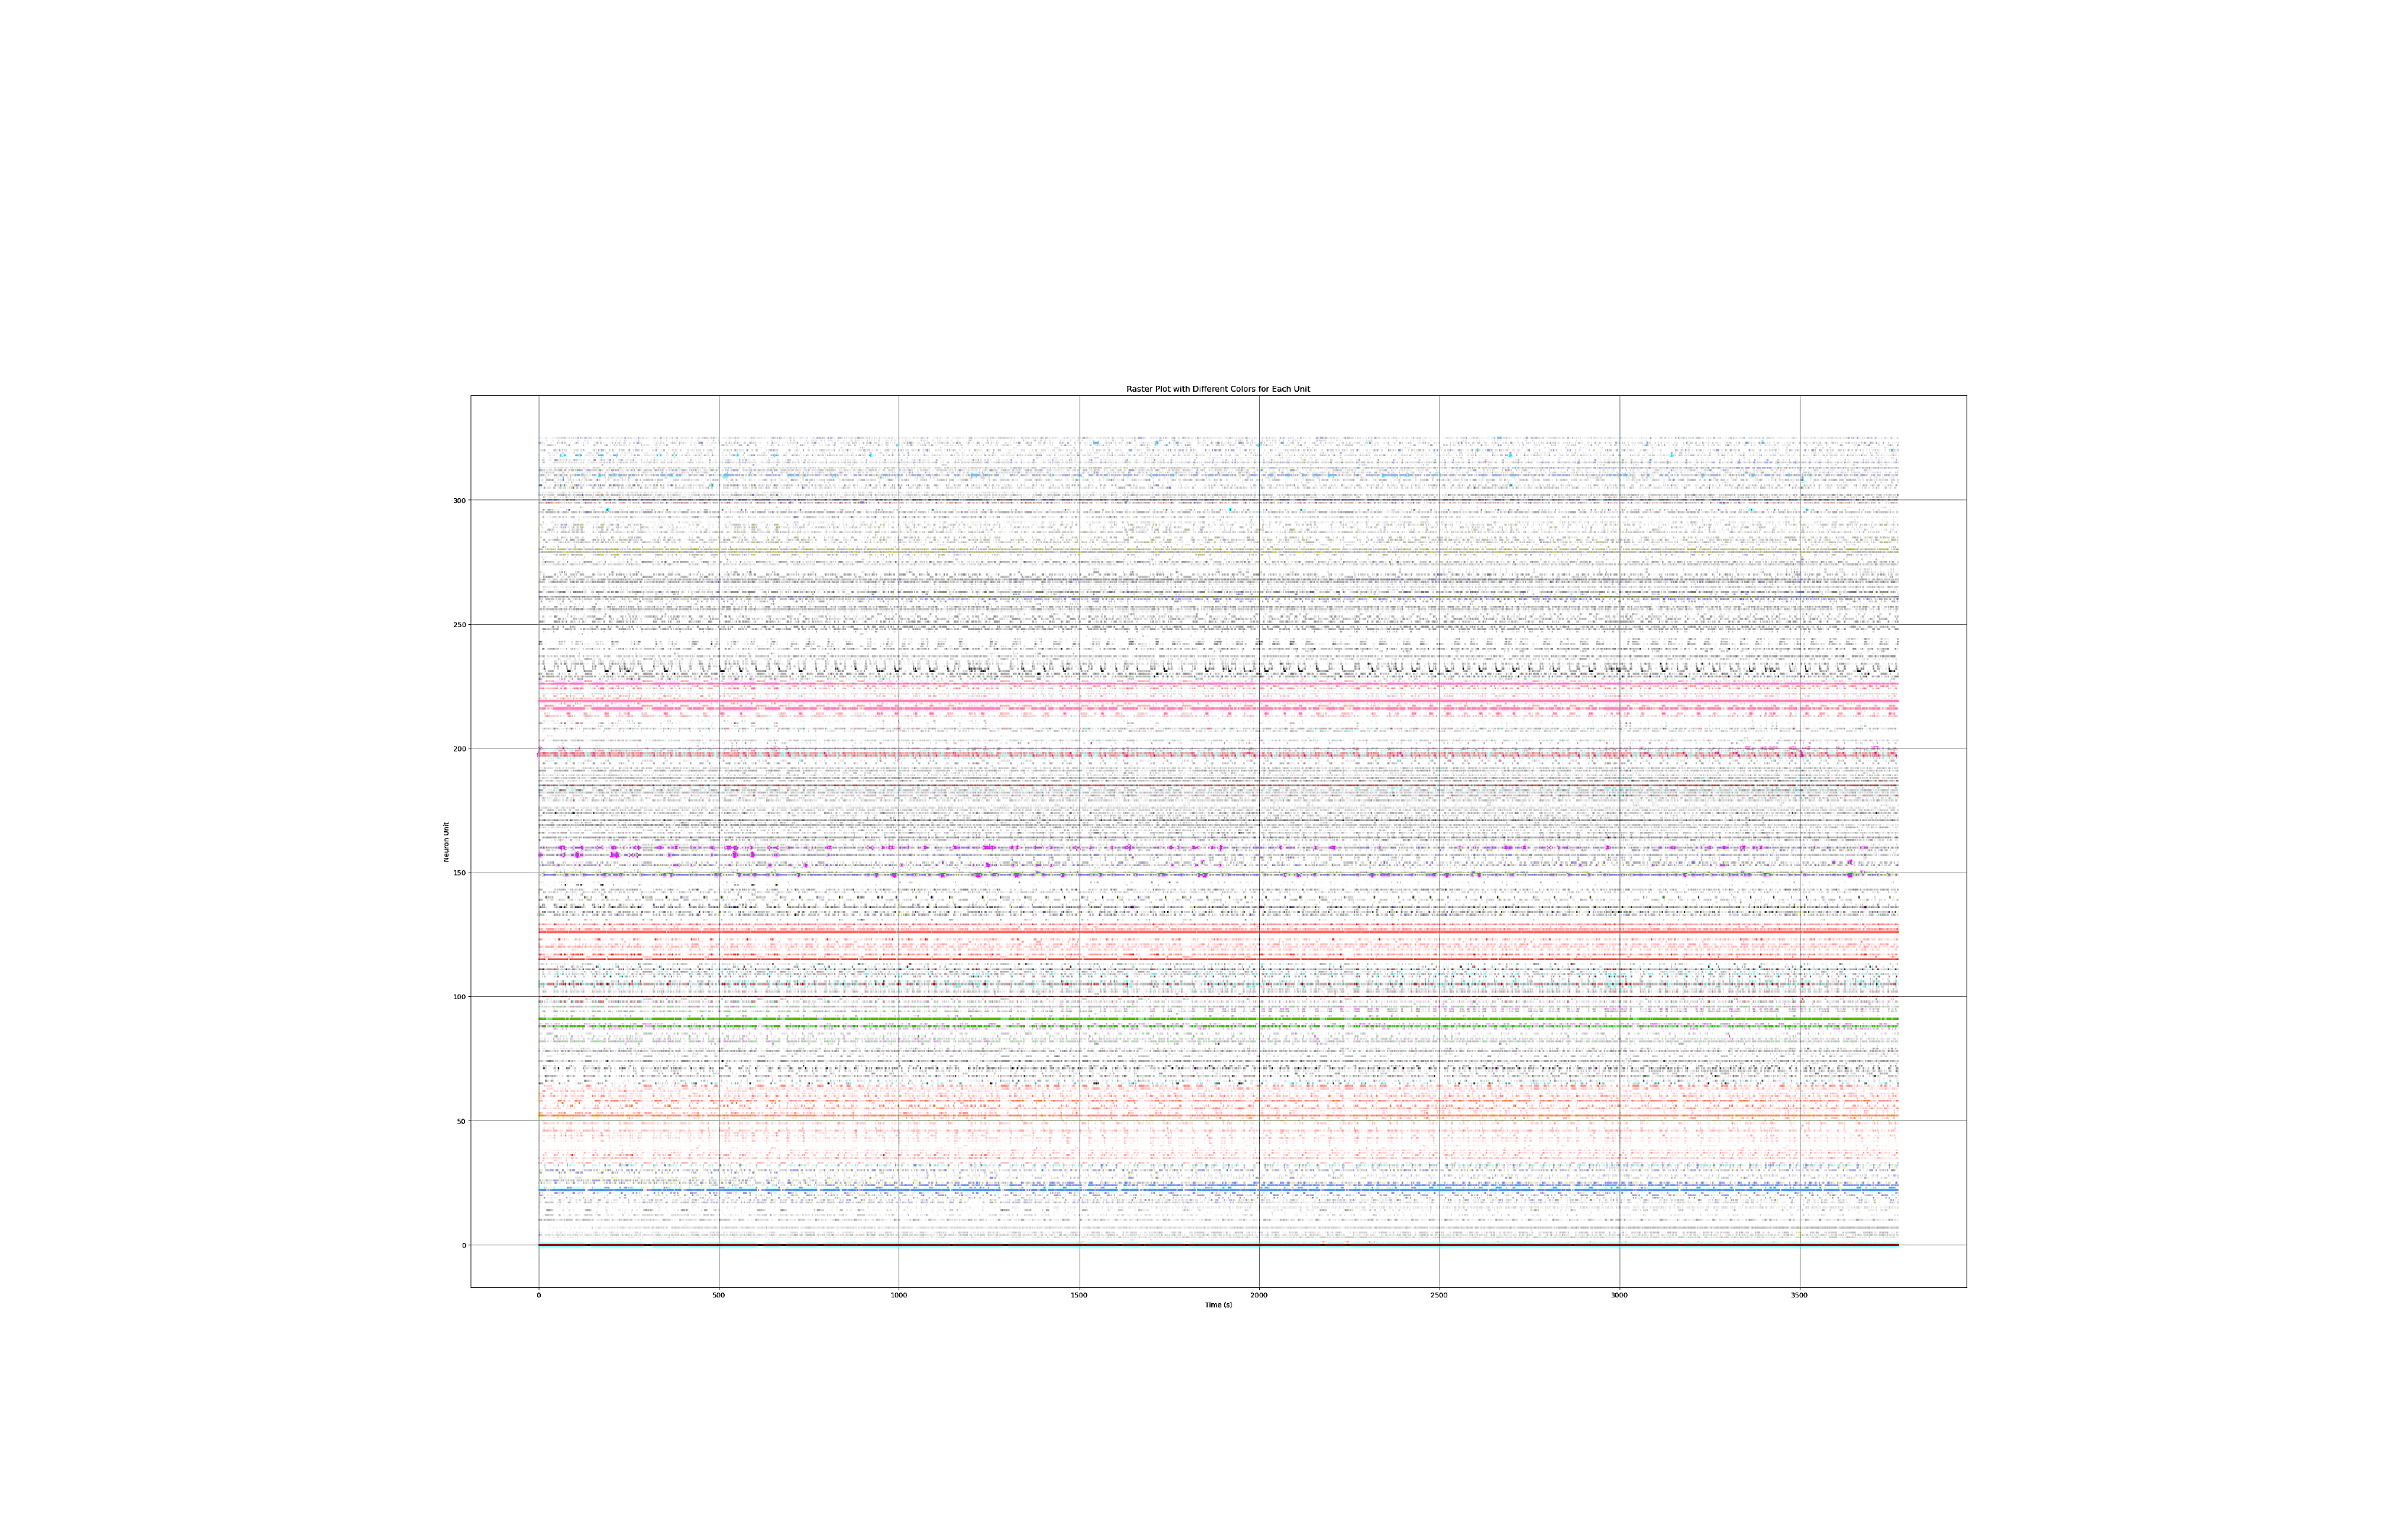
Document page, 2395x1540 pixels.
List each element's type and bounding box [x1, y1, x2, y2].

picture [438, 380, 1971, 1313]
